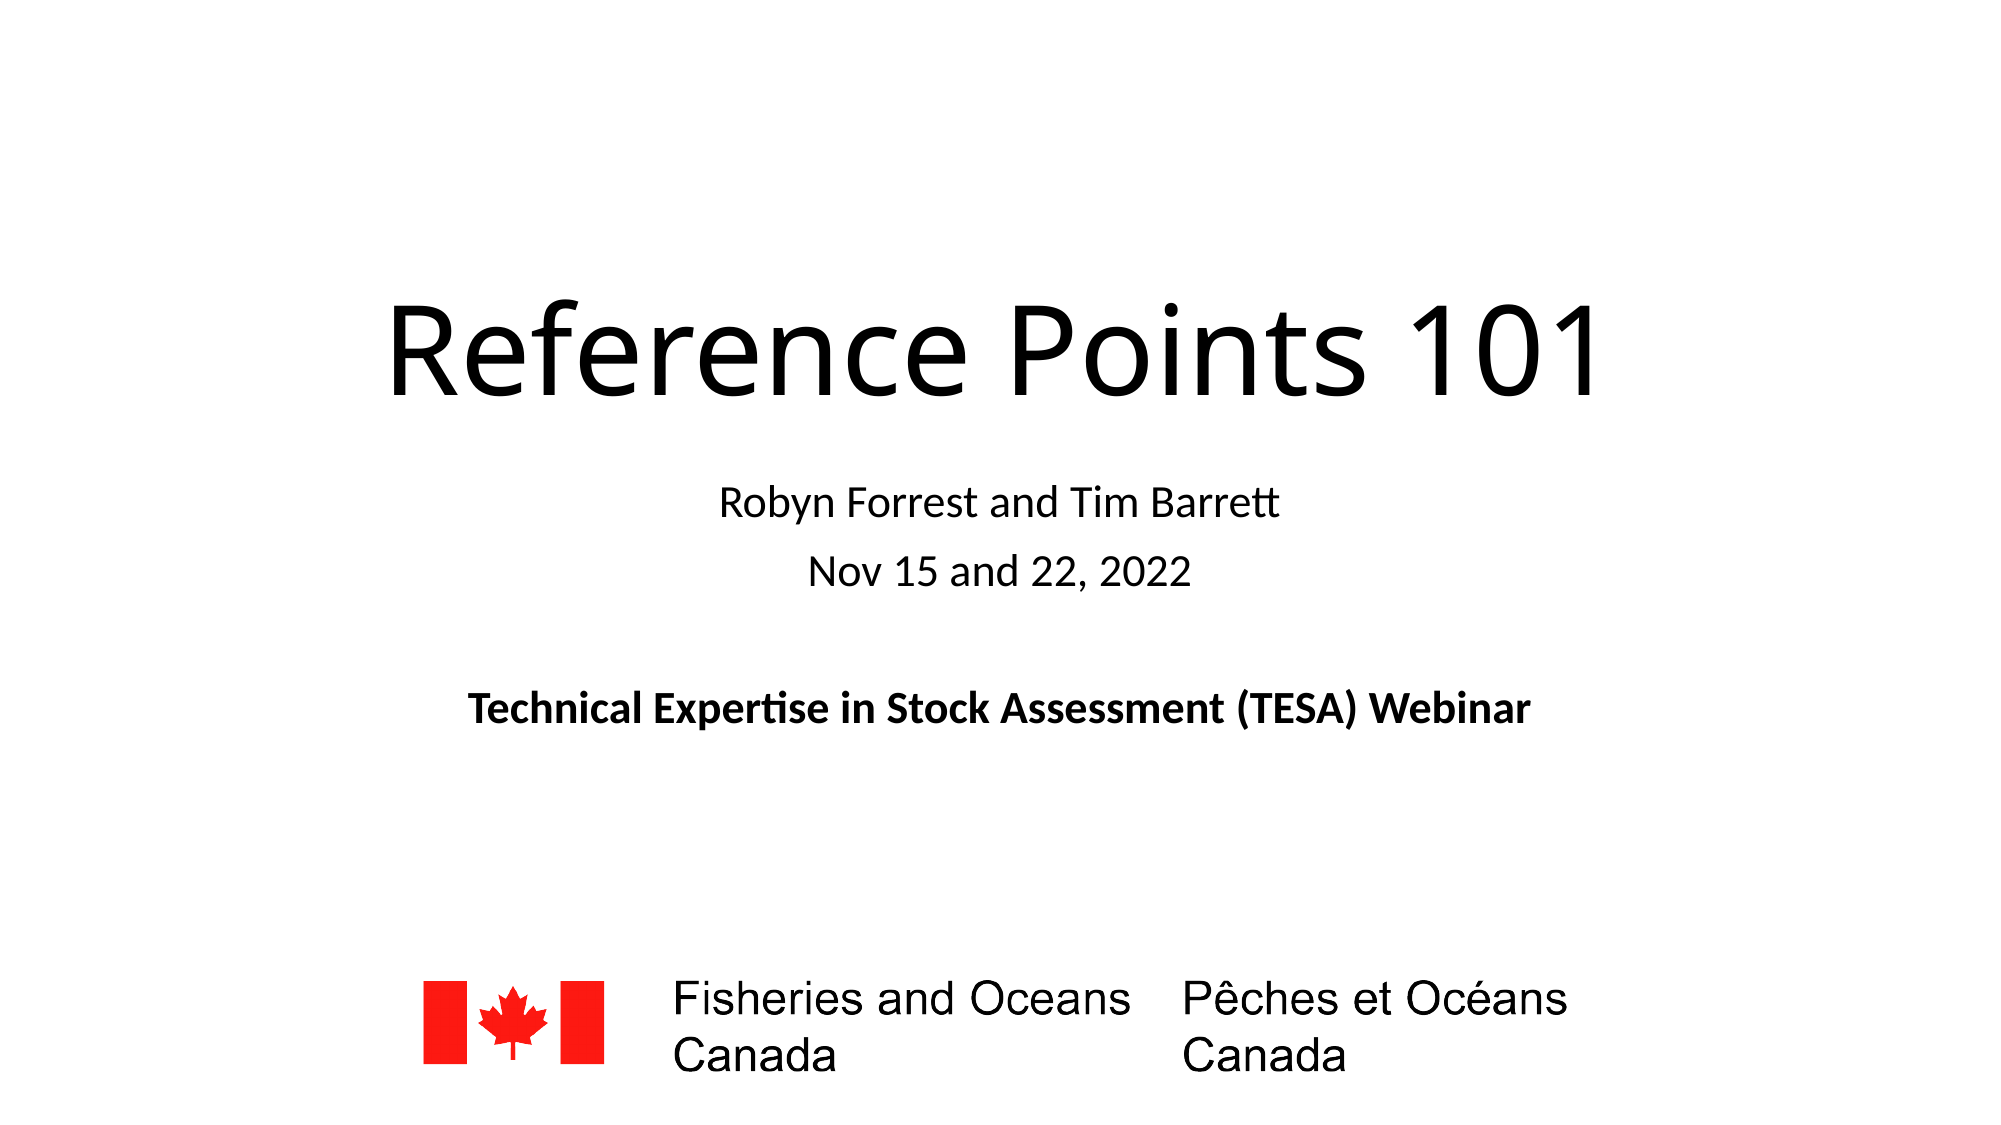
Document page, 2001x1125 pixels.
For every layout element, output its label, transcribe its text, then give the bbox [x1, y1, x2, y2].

title Reference Points 101 [249, 184, 1750, 430]
subtitle Robyn Forrest and Tim Barrett Nov 15 and 22, 2022 Technical Expertise in Stock Assessment (TESA) Webinar [249, 470, 1750, 742]
picture [406, 964, 1594, 1090]
